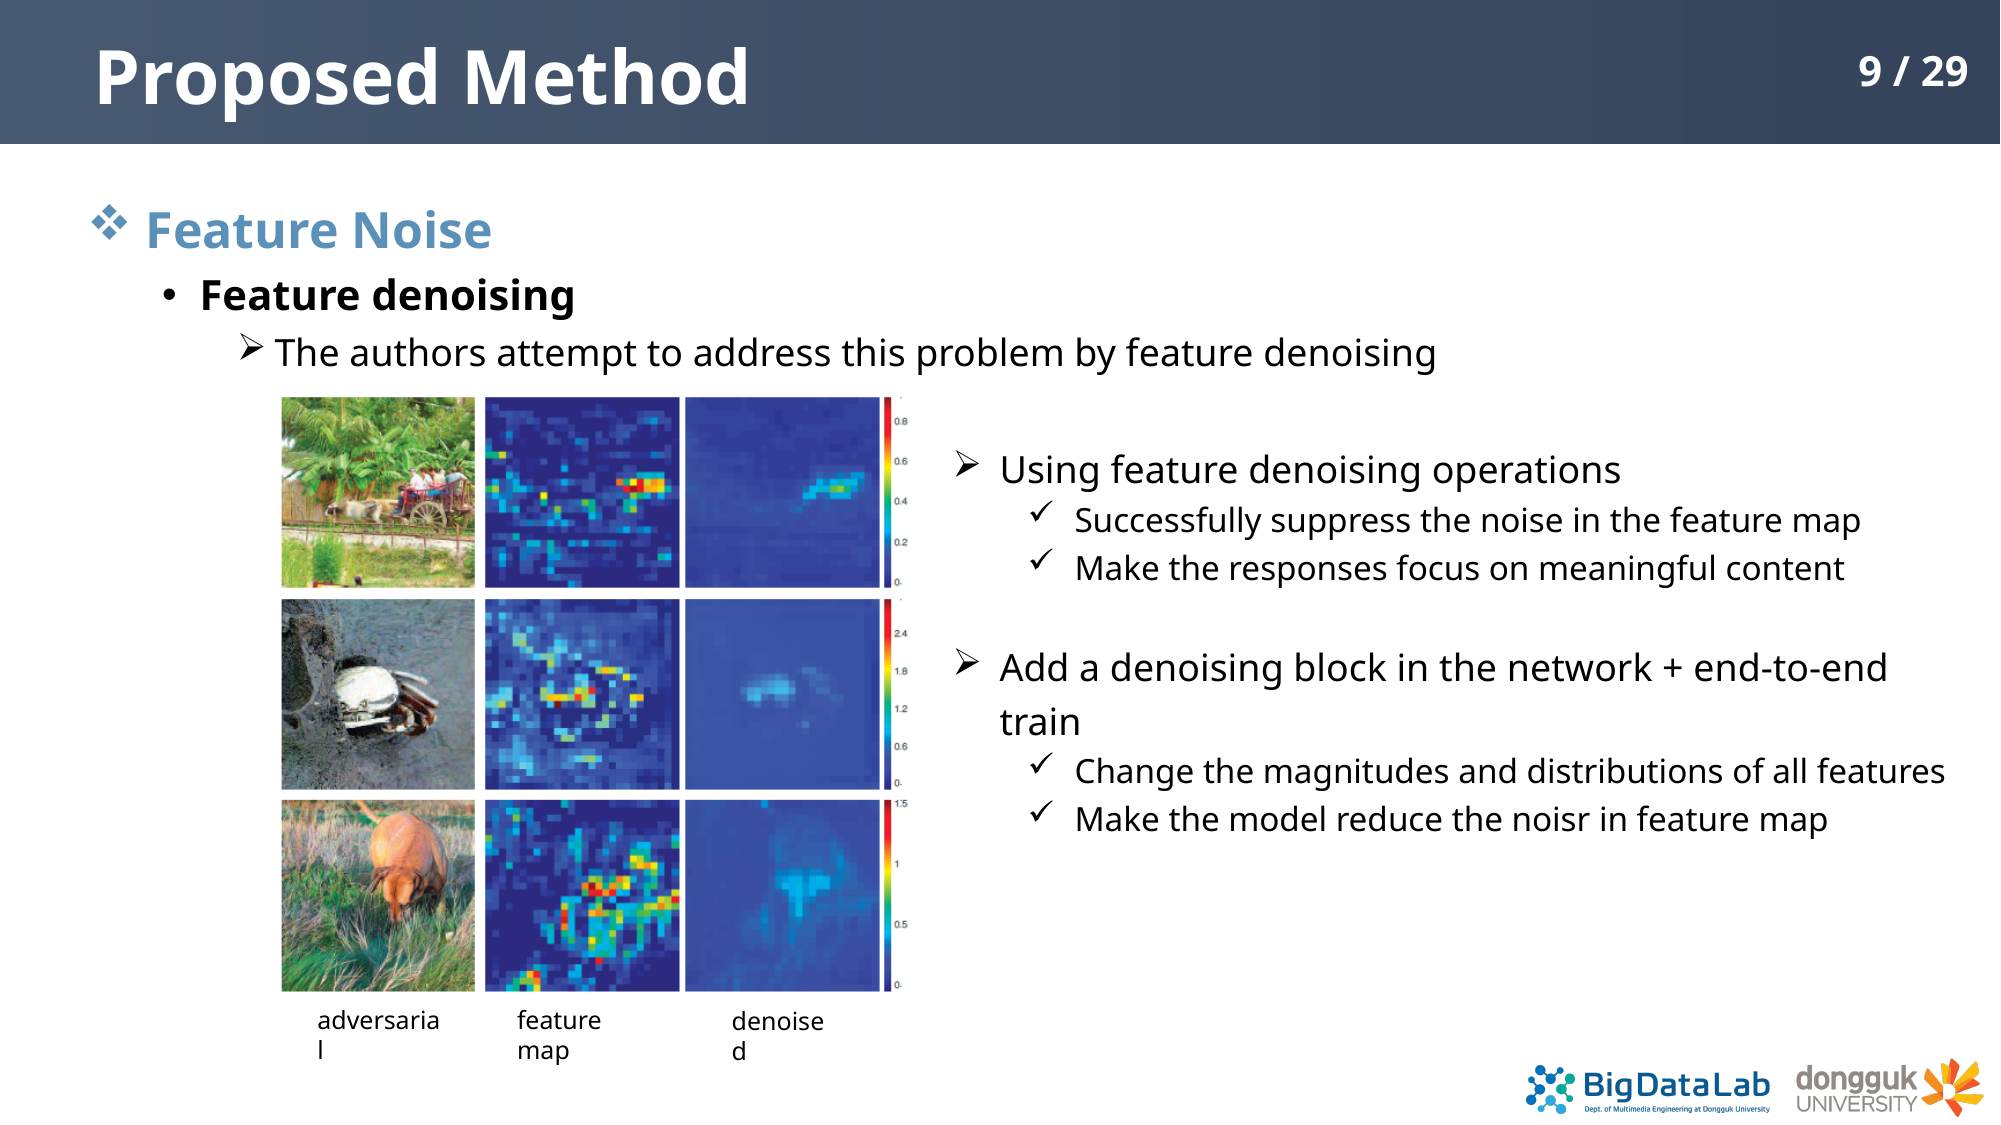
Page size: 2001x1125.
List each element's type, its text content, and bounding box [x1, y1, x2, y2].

slide_number 9 / 29 [1769, 21, 1984, 126]
list Feature Noise Feature denoising The authors attempt to address this problem by feature denoising [72, 191, 1965, 1091]
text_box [269, 387, 919, 1044]
picture [1526, 1091, 1770, 1114]
text_box Using feature denoising operations Successfully suppress the noise in the feature map Make the responses focus on meaningful content Add a denoising block in the network + end-to-end train Change the magnitudes and distributions of all features Make the model reduce the noisr in feature map [937, 429, 1984, 846]
title Proposed Method [78, 21, 1935, 128]
